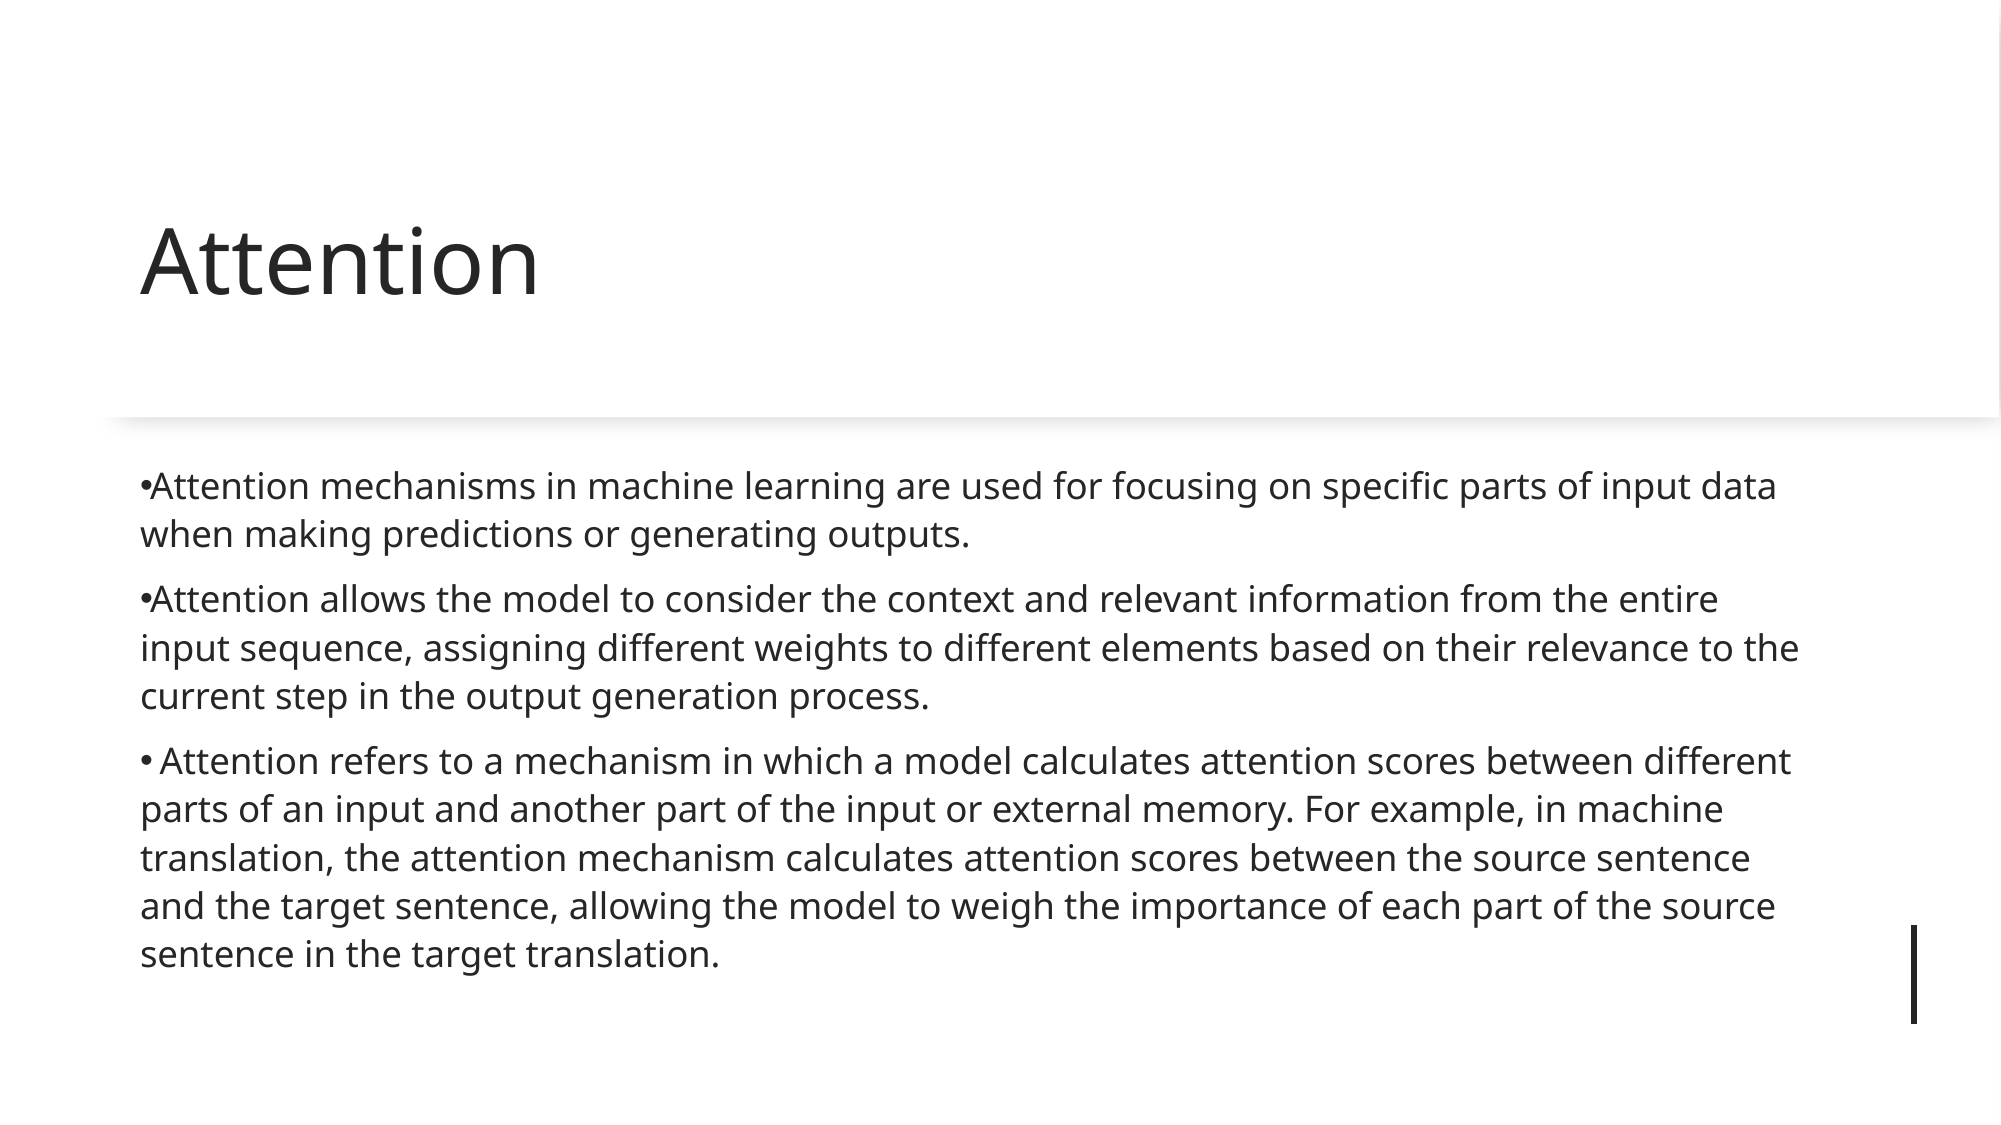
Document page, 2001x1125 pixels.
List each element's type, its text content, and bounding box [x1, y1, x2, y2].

list Attention mechanisms in machine learning are used for focusing on specific parts of input data when making predictions or generating outputs. Attention allows the model to consider the context and relevant information from the entire input sequence, assigning different weights to different elements based on their relevance to the current step in the output generation process. Attention refers to a mechanism in which a model calculates attention scores between different parts of an input and another part of the input or external memory. For example, in machine translation, the attention mechanism calculates attention scores between the source sentence and the target sentence, allowing the model to weigh the importance of each part of the source sentence in the target translation. [124, 451, 1828, 987]
title Attention [124, 140, 1828, 376]
